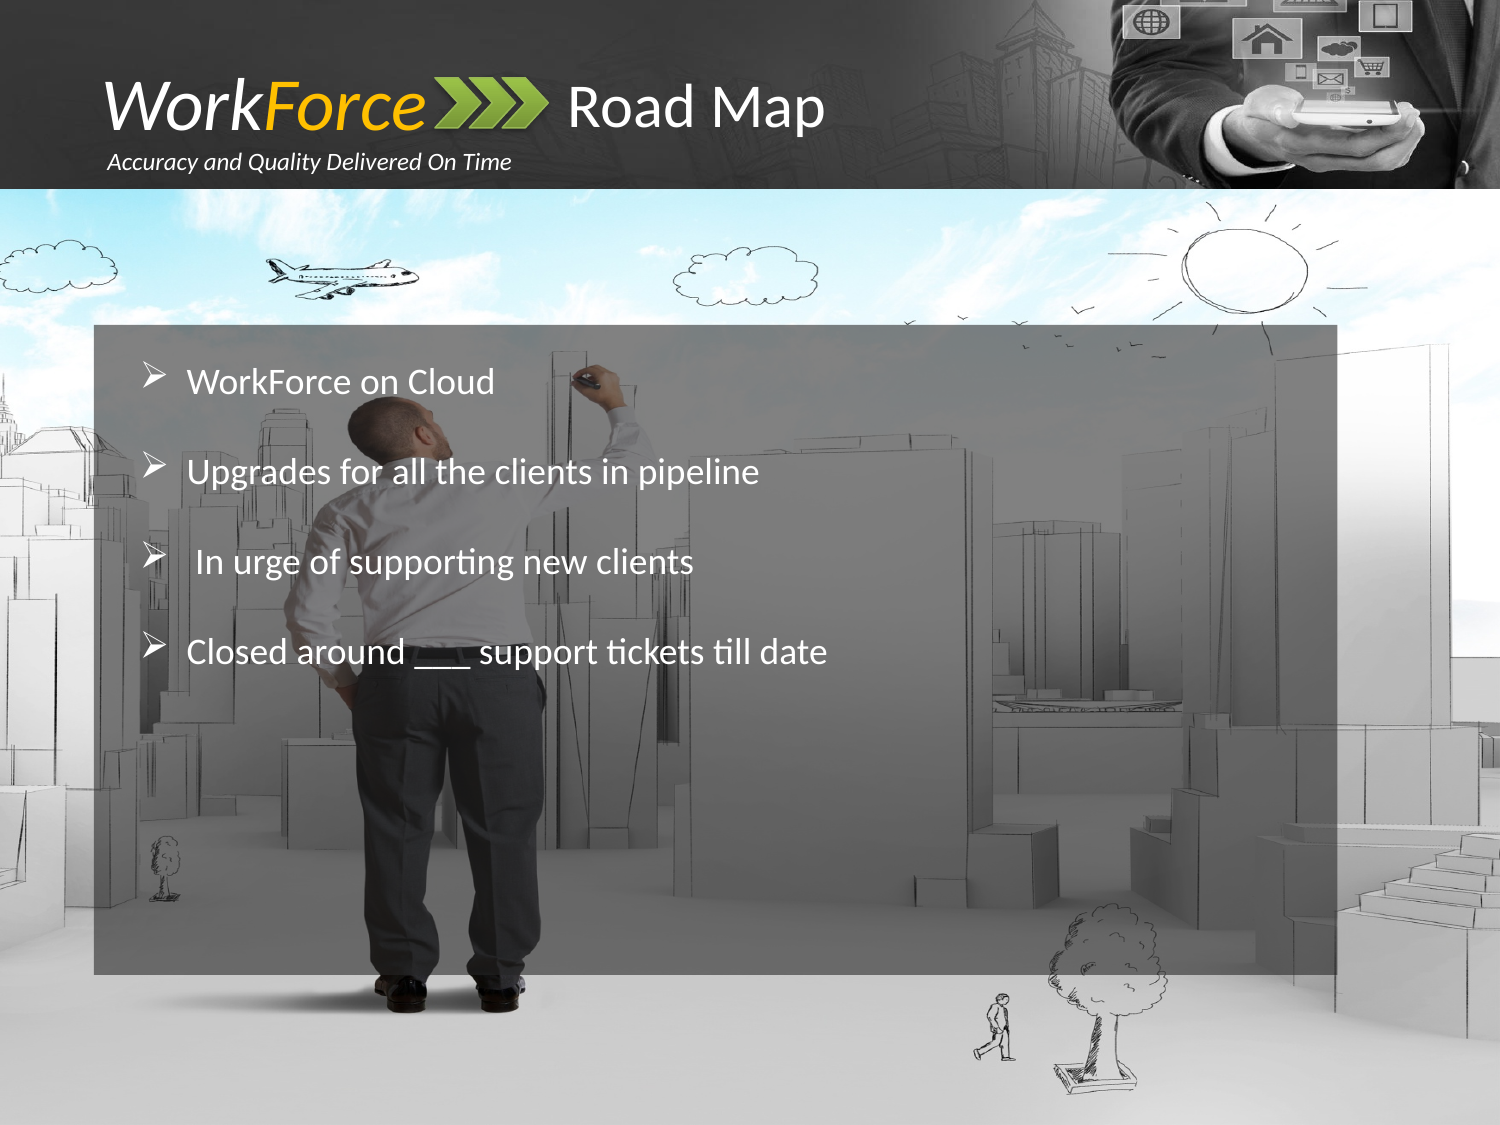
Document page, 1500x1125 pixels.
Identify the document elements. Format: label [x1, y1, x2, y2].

list [0, 189, 1500, 1125]
picture [0, 0, 1500, 189]
